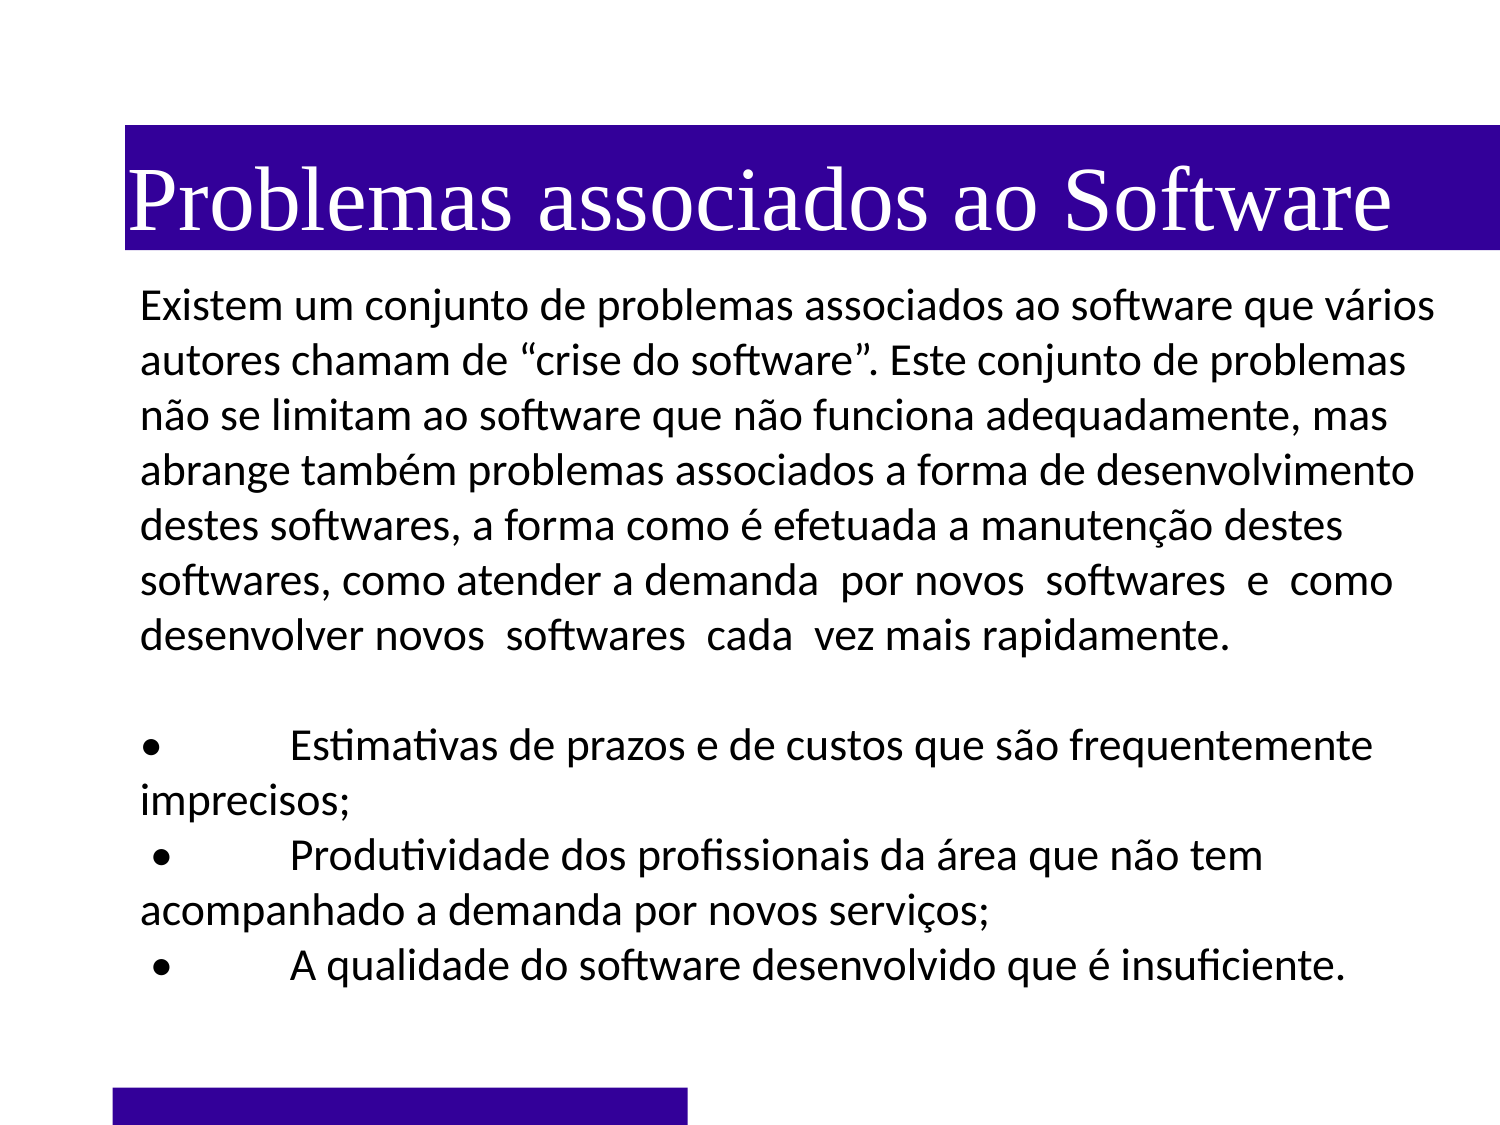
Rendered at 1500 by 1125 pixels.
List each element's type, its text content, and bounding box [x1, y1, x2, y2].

text_box Existem um conjunto de problemas associados ao software que vários autores chamam de “crise do software”. Este conjunto de problemas não se limitam ao software que não funciona adequadamente, mas abrange também problemas associados a forma de desenvolvimento destes softwares, a forma como é efetuada a manutenção destes softwares, como atender a demanda por novos softwares e como desenvolver novos softwares cada vez mais rapidamente. • Estimativas de prazos e de custos que são frequentemente imprecisos; • Produtividade dos profissionais da área que não tem acompanhado a demanda por novos serviços; • A qualidade do software desenvolvido que é insuficiente. [124, 267, 1463, 998]
text_box Problemas associados ao Software [112, 99, 1447, 288]
